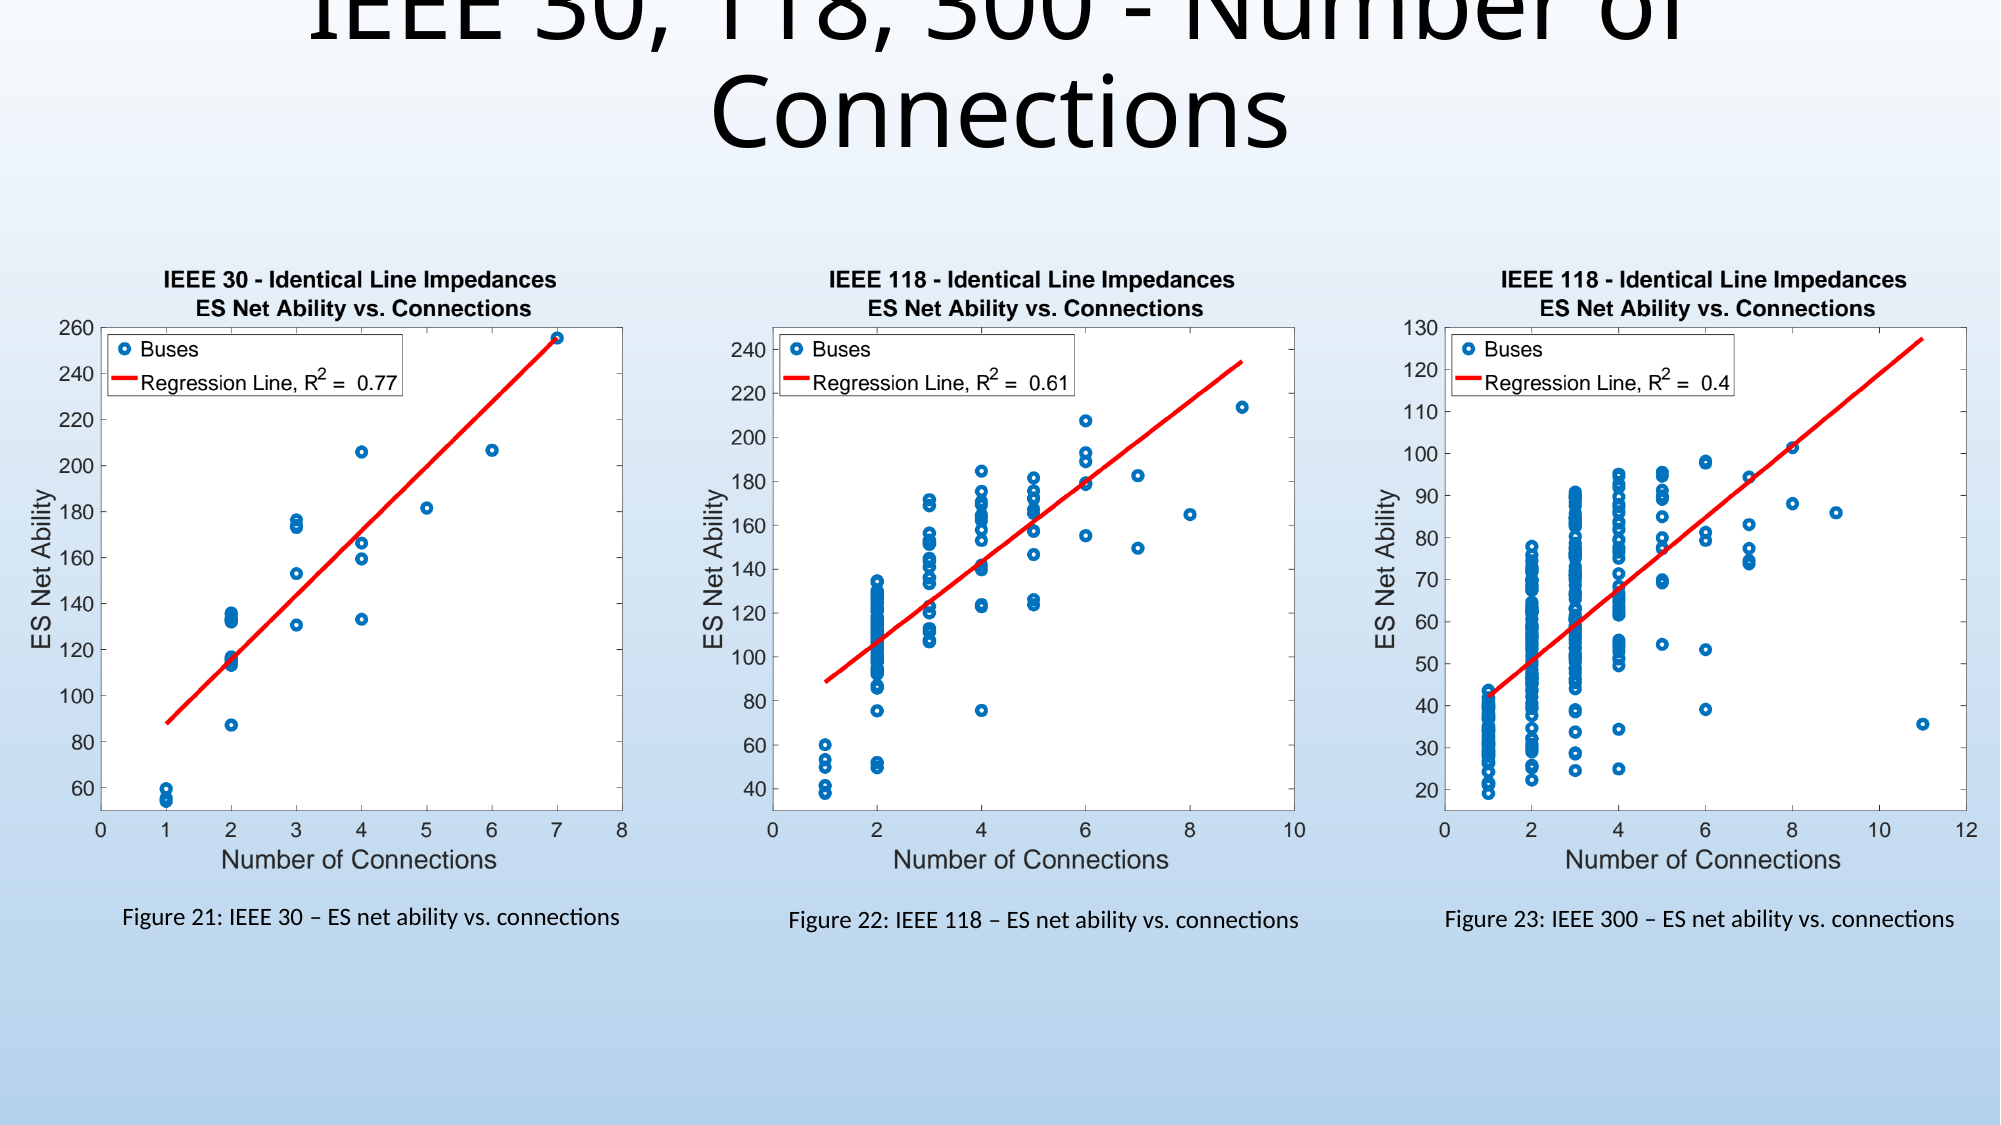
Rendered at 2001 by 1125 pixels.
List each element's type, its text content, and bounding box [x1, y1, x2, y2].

picture [13, 264, 2000, 877]
text_box Figure 22: IEEE 118 – ES net ability vs. connections [501, 896, 1157, 941]
text_box Figure 21: IEEE 30 – ES net ability vs. connections [0, 892, 914, 938]
title IEEE 30, 118, 300 - Number of Connections [0, 0, 2000, 122]
text_box Figure 23: IEEE 300 – ES net ability vs. connections [1157, 895, 2000, 970]
